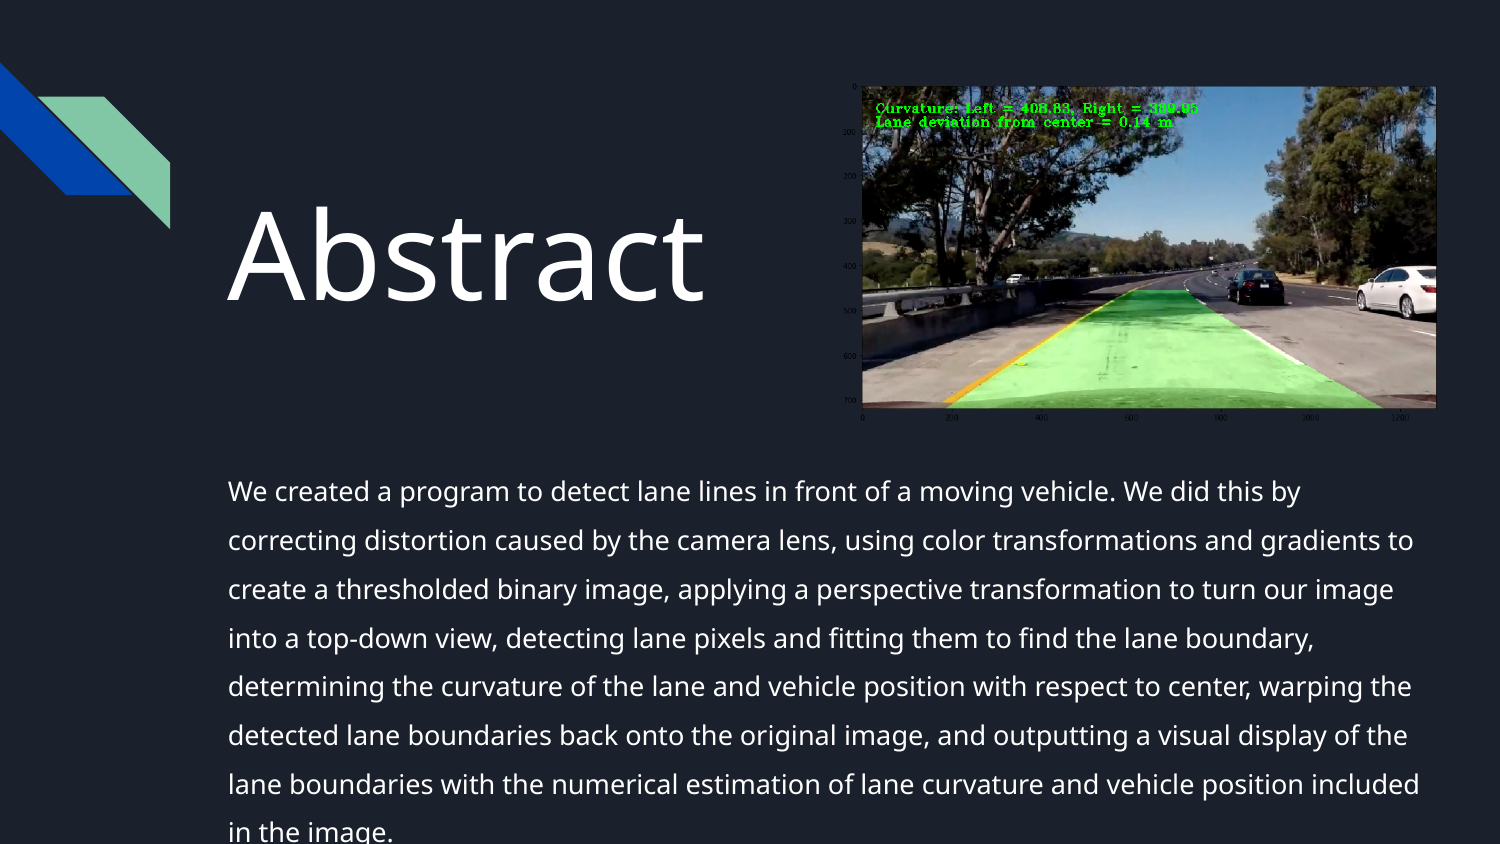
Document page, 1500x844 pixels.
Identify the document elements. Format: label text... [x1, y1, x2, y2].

title Abstract [212, 162, 818, 341]
list We created a program to detect lane lines in front of a moving vehicle. We did this by correcting distortion caused by the camera lens, using color transformations and gradients to create a thresholded binary image, applying a perspective transformation to turn our image into a top-down view, detecting lane pixels and fitting them to find the lane boundary, determining the curvature of the lane and vehicle position with respect to center, warping the detected lane boundaries back onto the original image, and outputting a visual display of the lane boundaries with the numerical estimation of lane curvature and vehicle position included in the image. [212, 443, 1443, 792]
picture [837, 77, 1443, 426]
